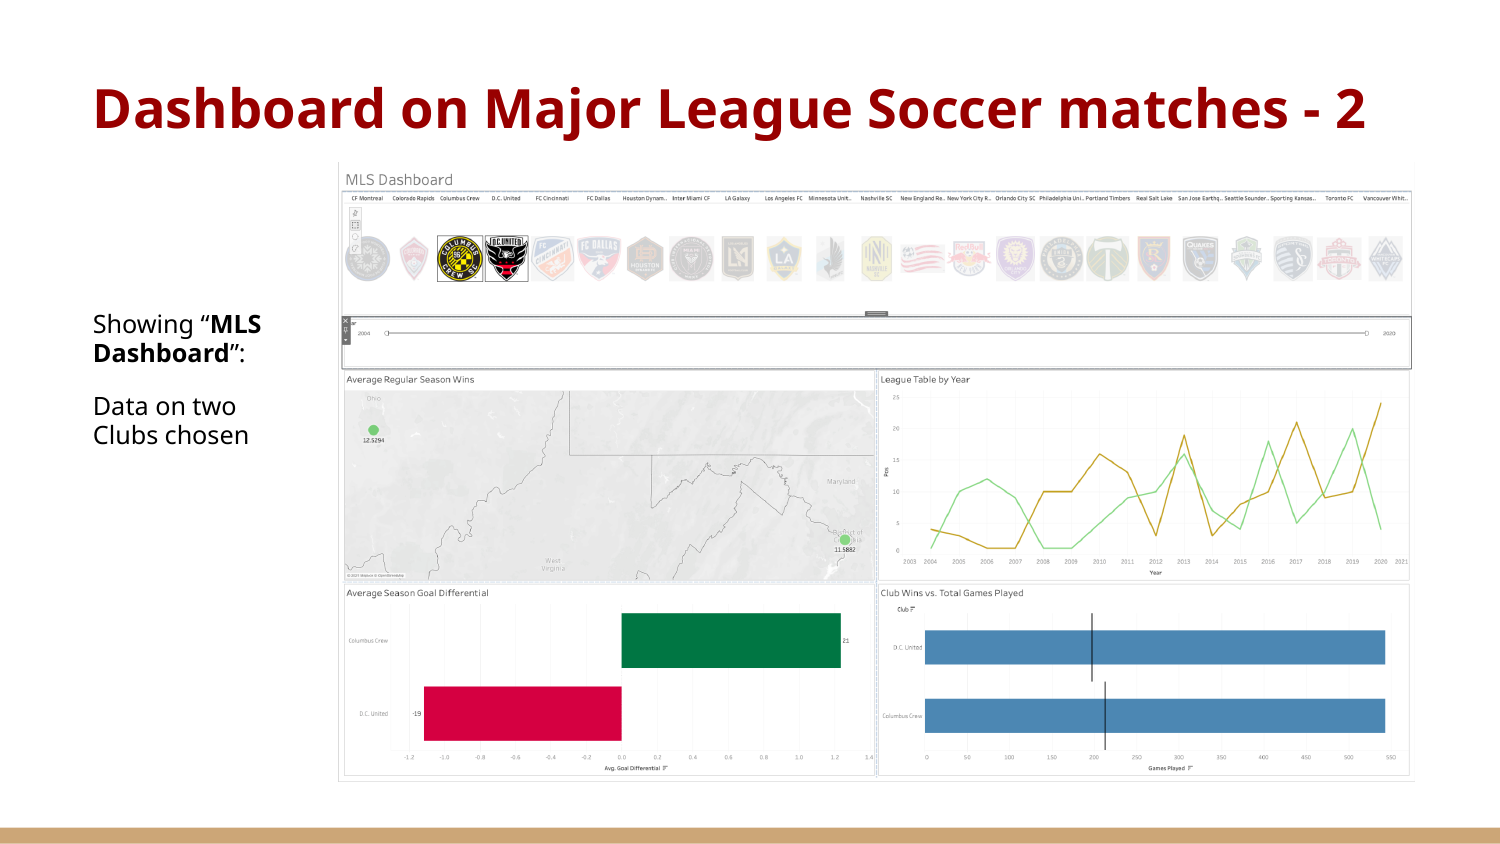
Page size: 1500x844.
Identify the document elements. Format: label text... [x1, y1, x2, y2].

list Showing “MLS Dashboard”: Data on two Clubs chosen [78, 295, 314, 479]
picture [337, 162, 1416, 782]
title Dashboard on Major League Soccer matches - 2 [78, 62, 1392, 155]
